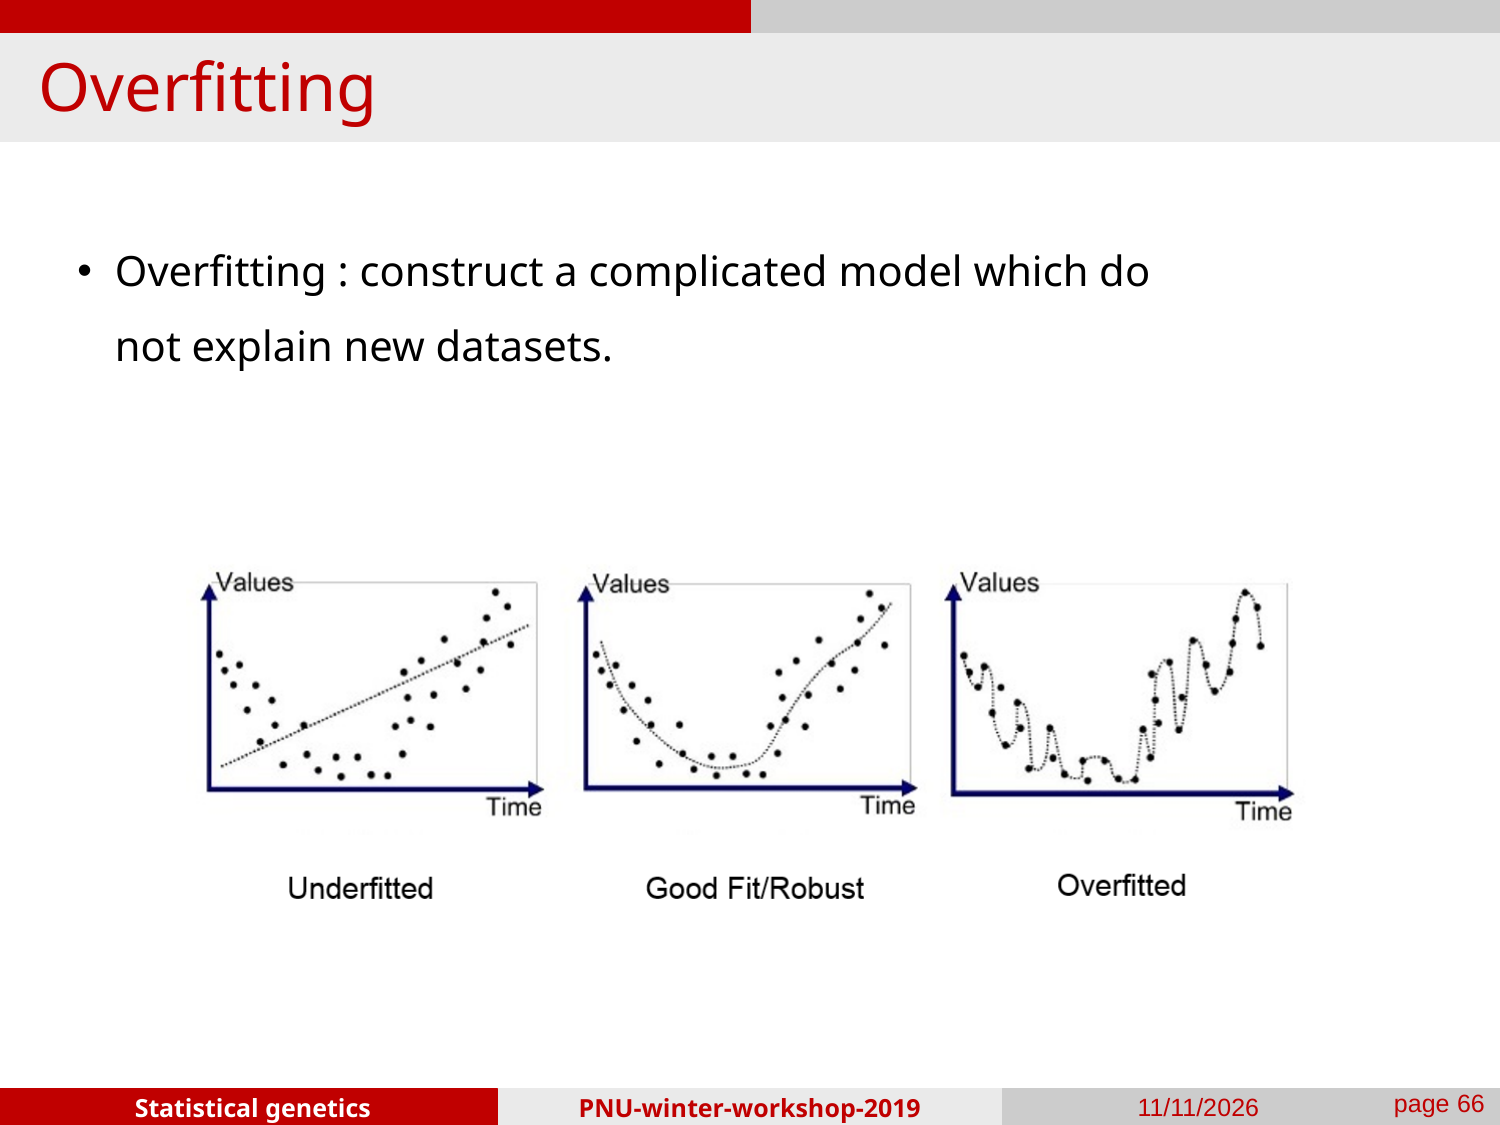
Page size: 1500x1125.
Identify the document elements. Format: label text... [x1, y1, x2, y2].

footer PNU-winter-workshop-2019 [496, 1088, 1004, 1125]
picture [186, 537, 1314, 930]
slide_number page 65 [1162, 1088, 1500, 1125]
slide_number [1004, 1088, 1162, 1125]
list Overfitting : construct a complicated model which do not explain new datasets. [62, 212, 1413, 964]
title Overfitting [0, 33, 1500, 138]
